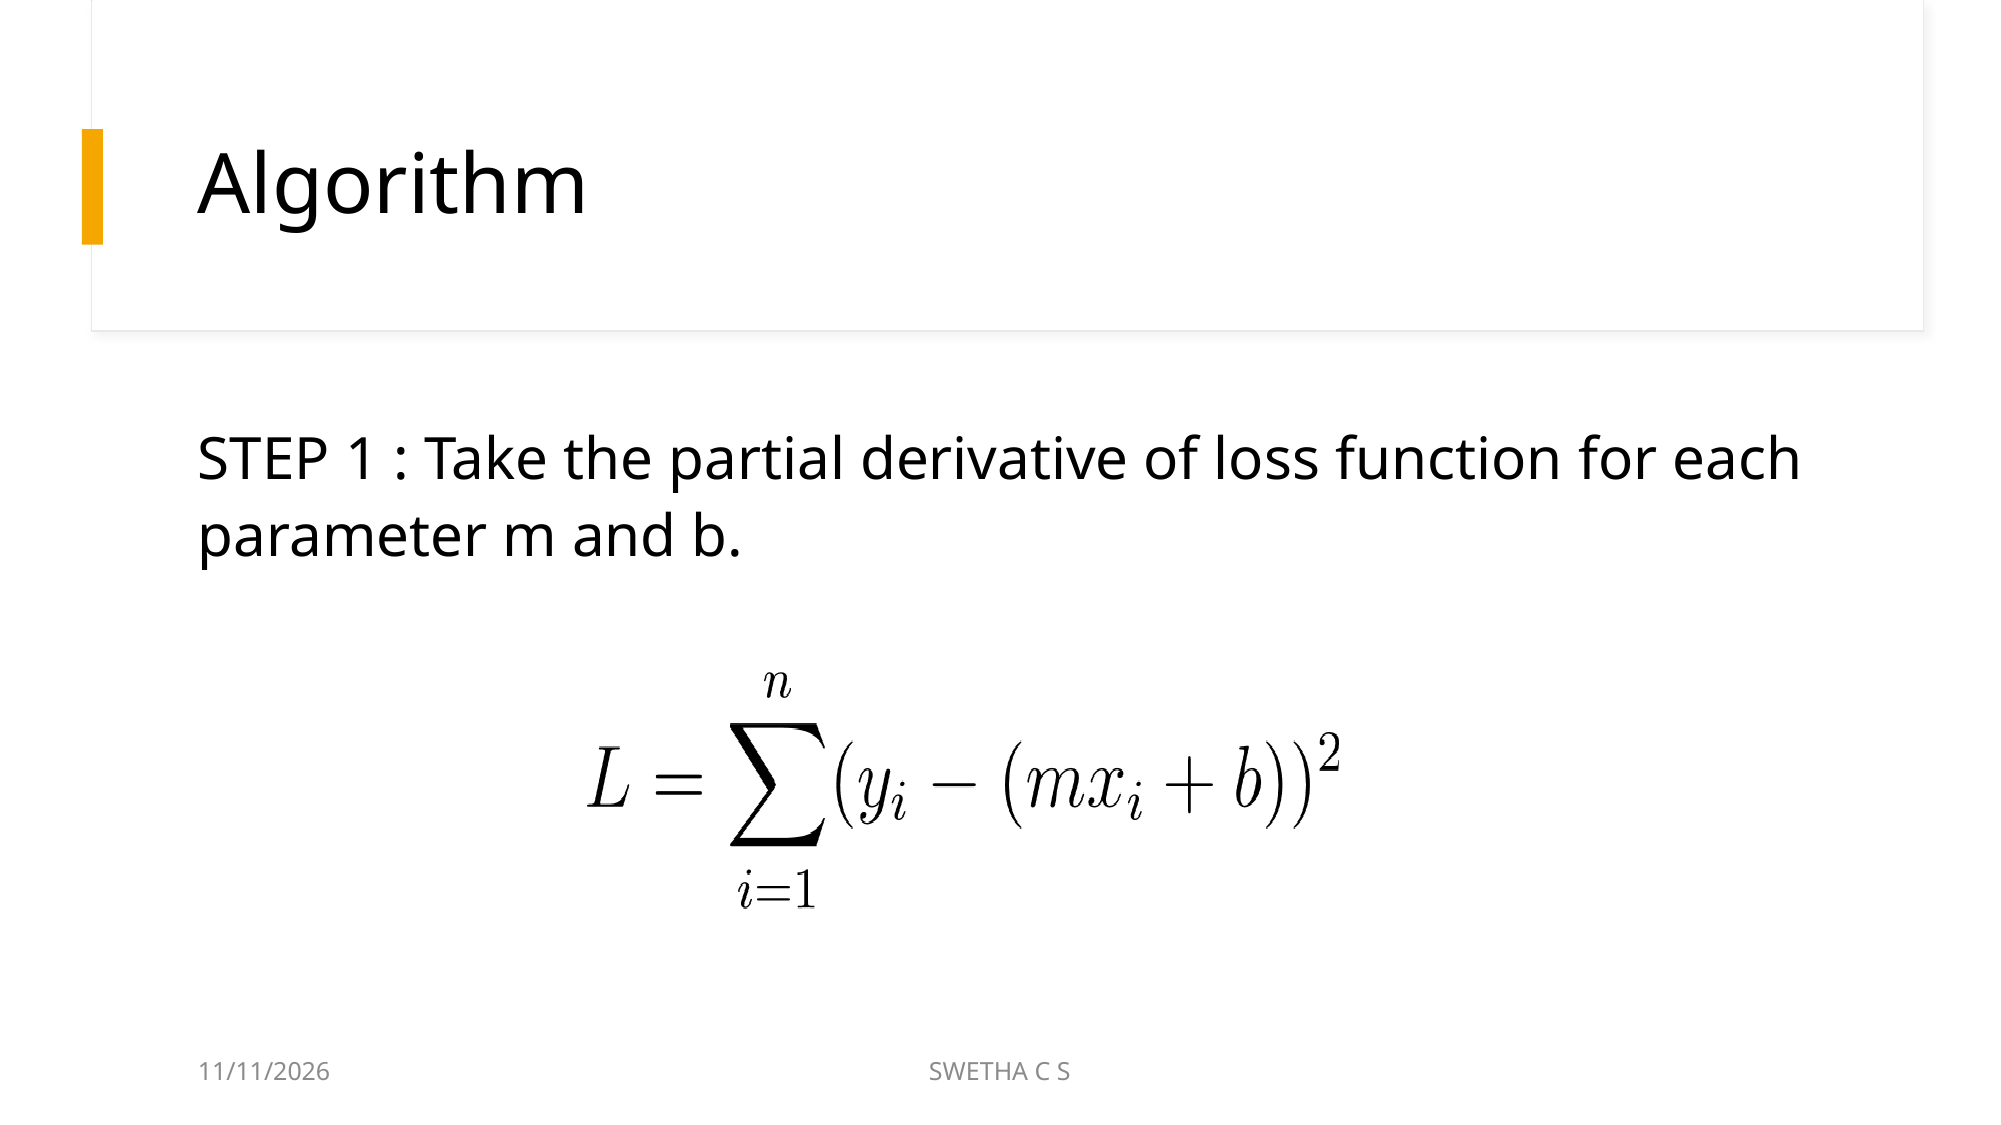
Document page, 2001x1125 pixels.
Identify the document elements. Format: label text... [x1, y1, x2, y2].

footer SWETHA C S [662, 1042, 1338, 1103]
list STEP 1 : Take the partial derivative of loss function for each parameter m and b. Download [183, 406, 1851, 1013]
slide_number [183, 1042, 633, 1103]
picture [587, 672, 1339, 909]
title Algorithm [183, 90, 1851, 284]
